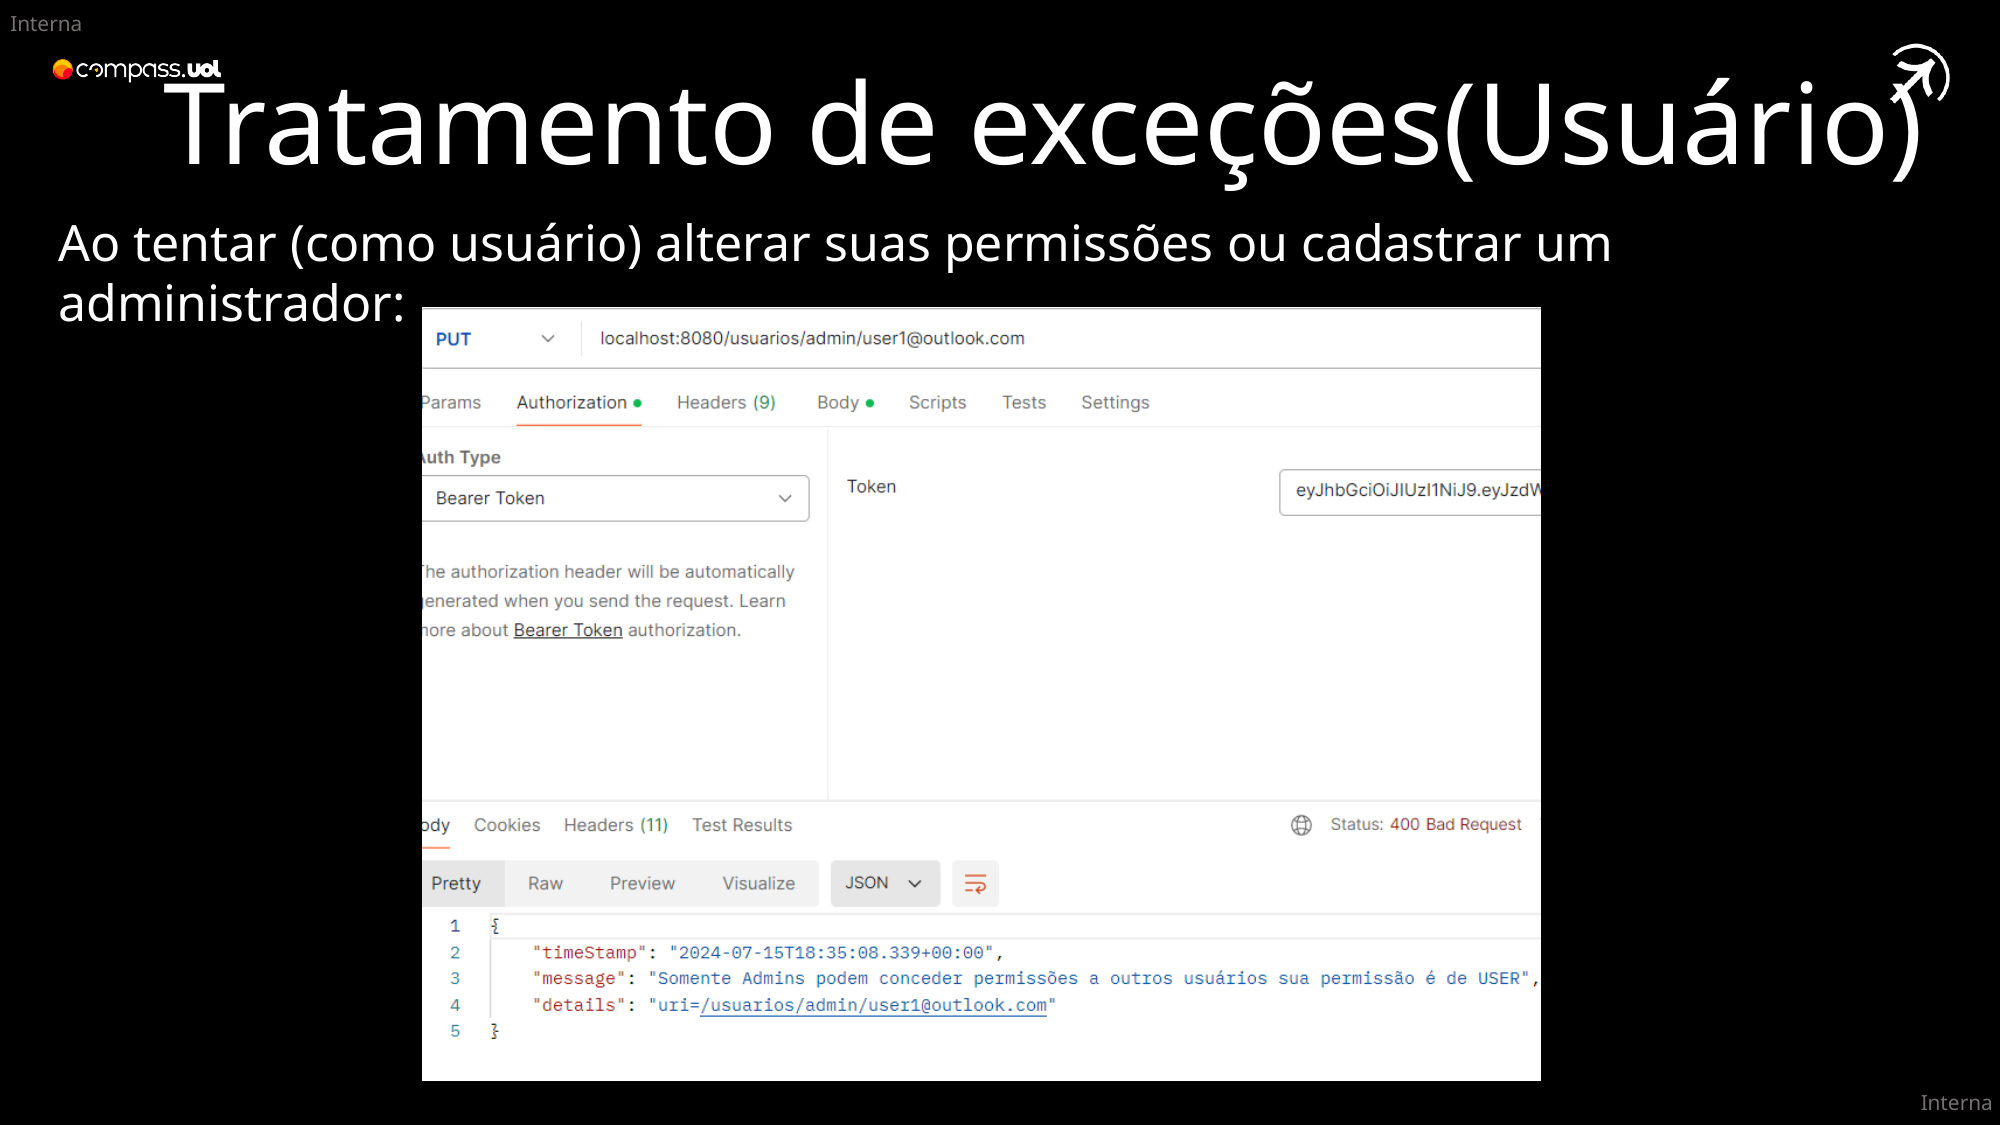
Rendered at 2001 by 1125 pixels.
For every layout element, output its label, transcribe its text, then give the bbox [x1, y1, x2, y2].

text_box Ao tentar (como usuário) alterar suas permissões ou cadastrar um administrador: [43, 254, 1866, 340]
text_box Tratamento de exceções(Usuário) [43, 44, 2000, 254]
picture [422, 307, 1541, 1081]
picture [40, 37, 233, 104]
